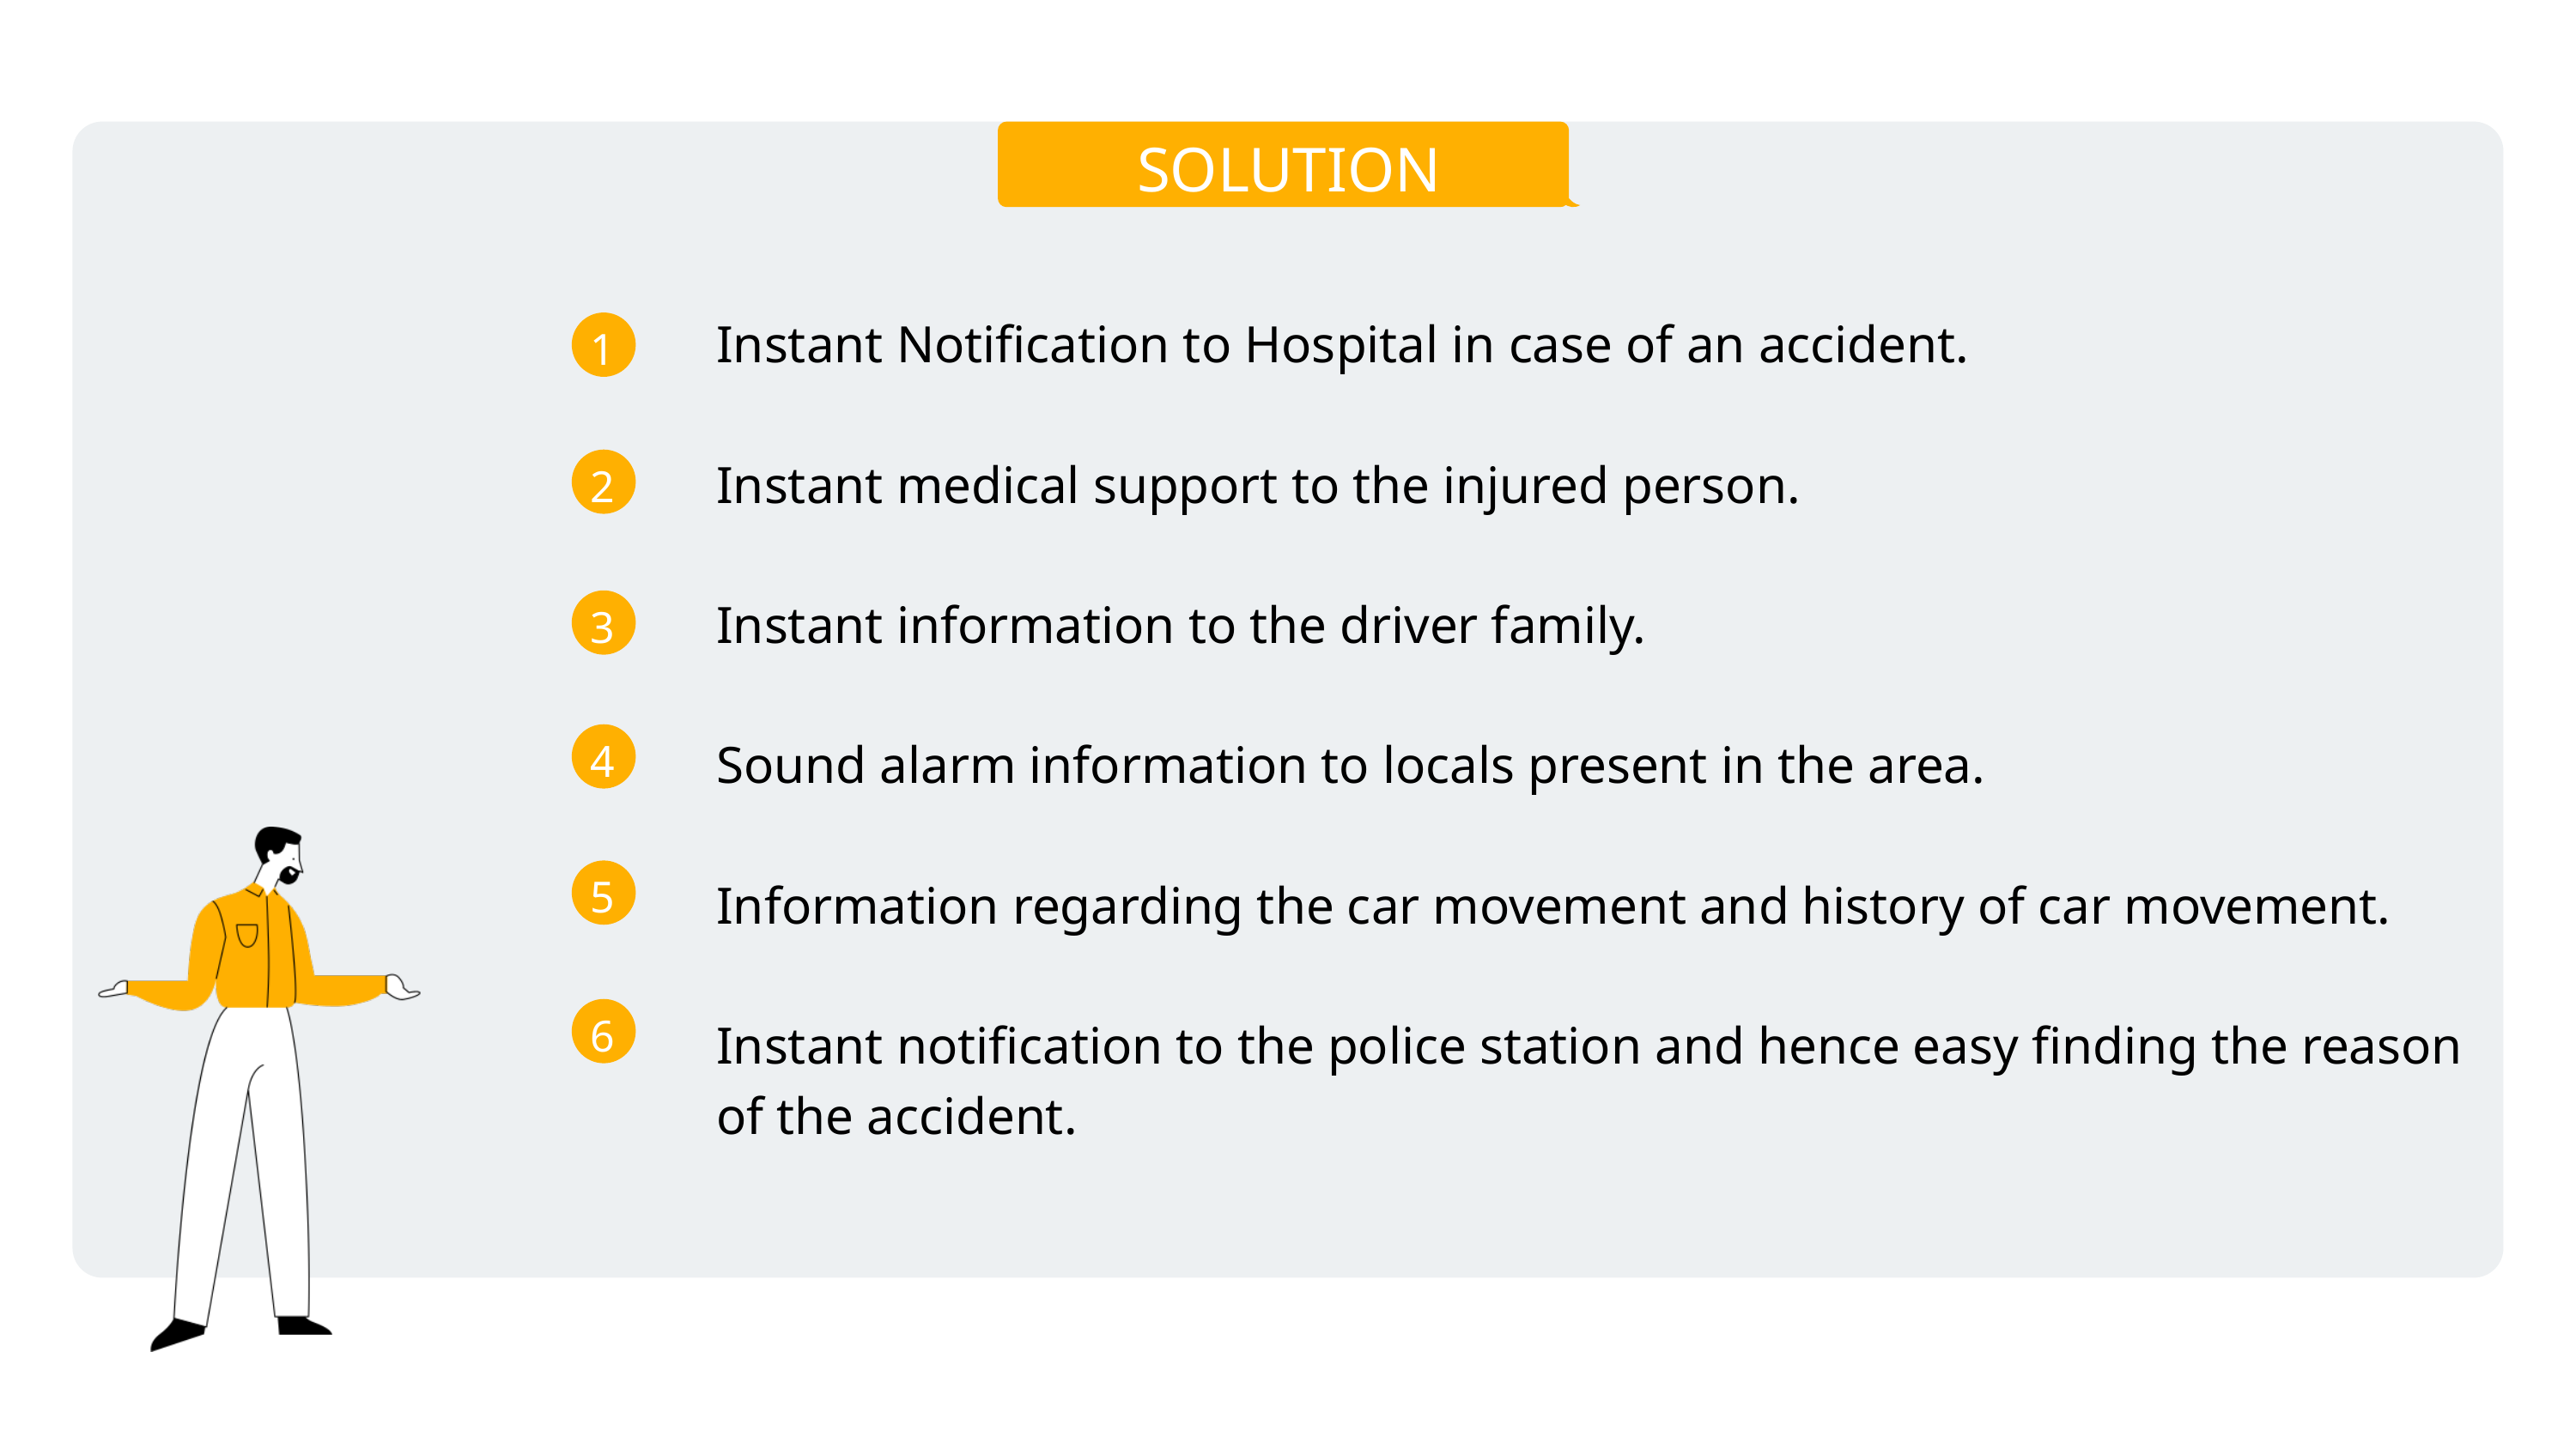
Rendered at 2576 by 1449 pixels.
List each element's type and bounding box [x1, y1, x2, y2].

text_box [571, 449, 636, 514]
text_box [72, 121, 2504, 1278]
text_box [571, 590, 636, 655]
text_box [997, 121, 1581, 208]
text_box [571, 724, 636, 789]
text_box [571, 998, 636, 1064]
picture [98, 827, 422, 1352]
text_box [571, 312, 636, 378]
text_box [571, 860, 636, 925]
